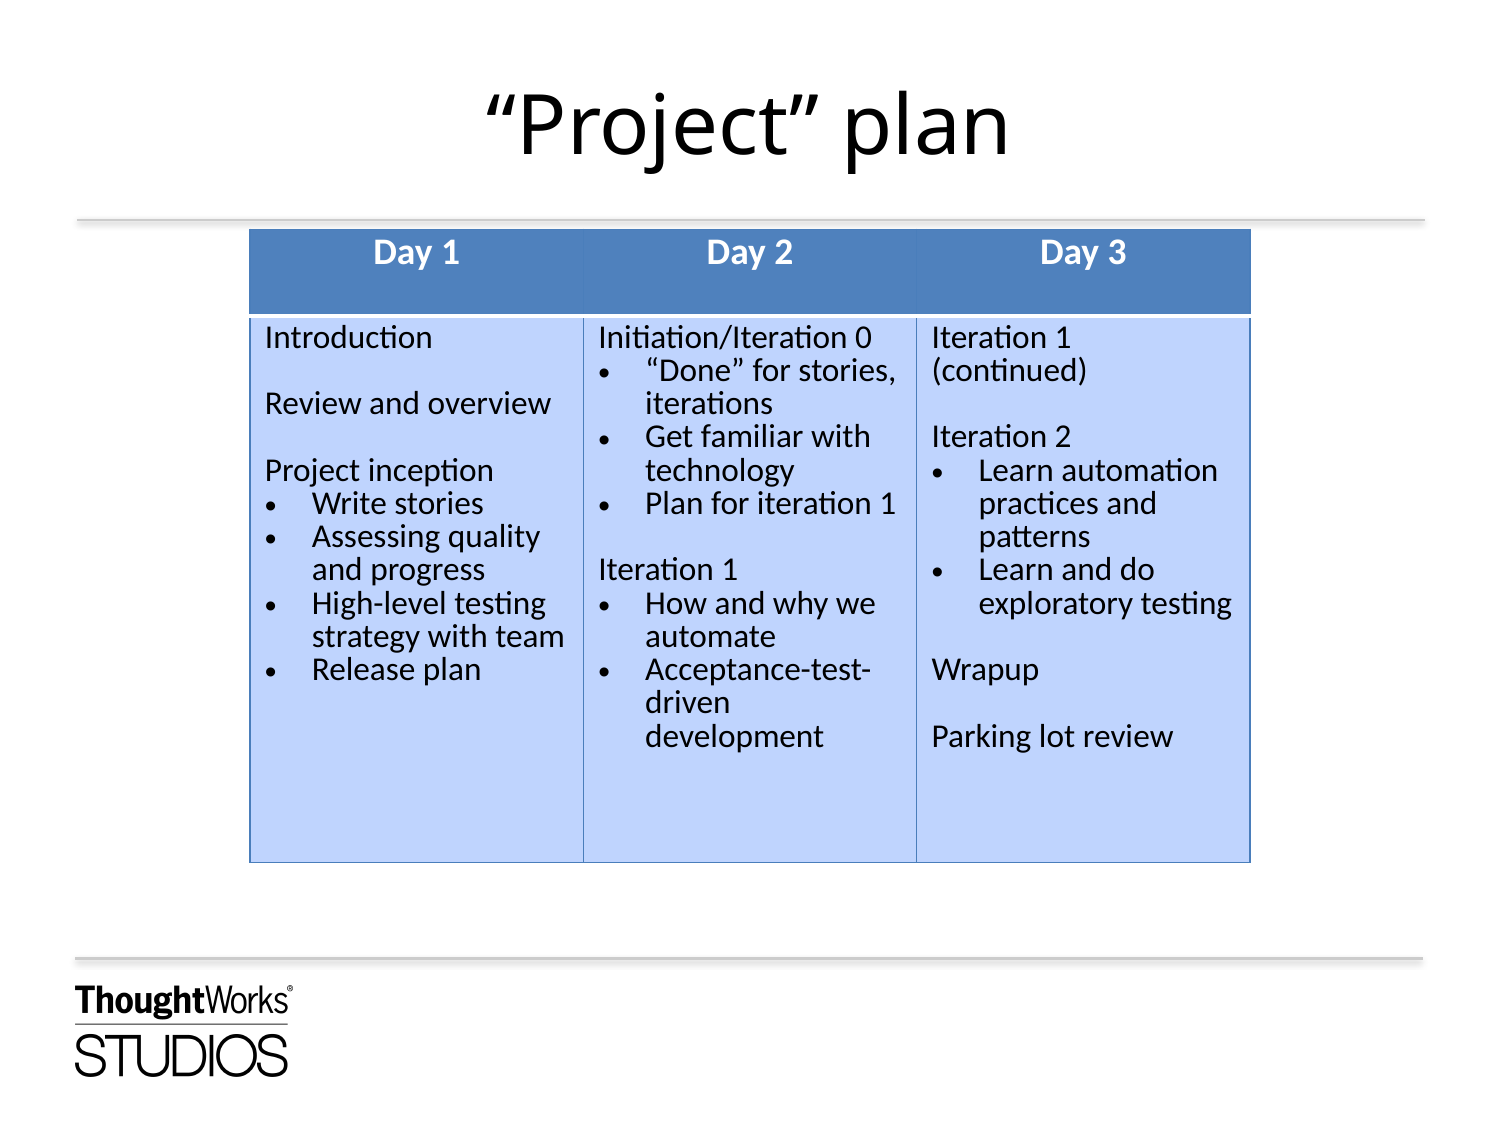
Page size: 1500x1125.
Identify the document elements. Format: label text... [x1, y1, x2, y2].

table_cell Initiation/Iteration 0 “Done” for stories, iterations Get familiar with technology Plan for iteration 1 Iteration 1 How and why we automate Acceptance-test-driven development [584, 318, 916, 862]
title “Project” plan [75, 45, 1425, 197]
table_cell Iteration 1 (continued) Iteration 2 Learn automation practices and patterns Learn and do exploratory testing Wrapup Parking lot review [917, 318, 1249, 862]
table_cell Introduction Review and overview Project inception Write stories Assessing quality and progress High-level testing strategy with team Release plan [251, 318, 583, 862]
table_header Day 1 [251, 230, 583, 314]
table_header Day 3 [917, 230, 1249, 314]
table_header Day 2 [584, 230, 916, 314]
picture [75, 985, 293, 1077]
